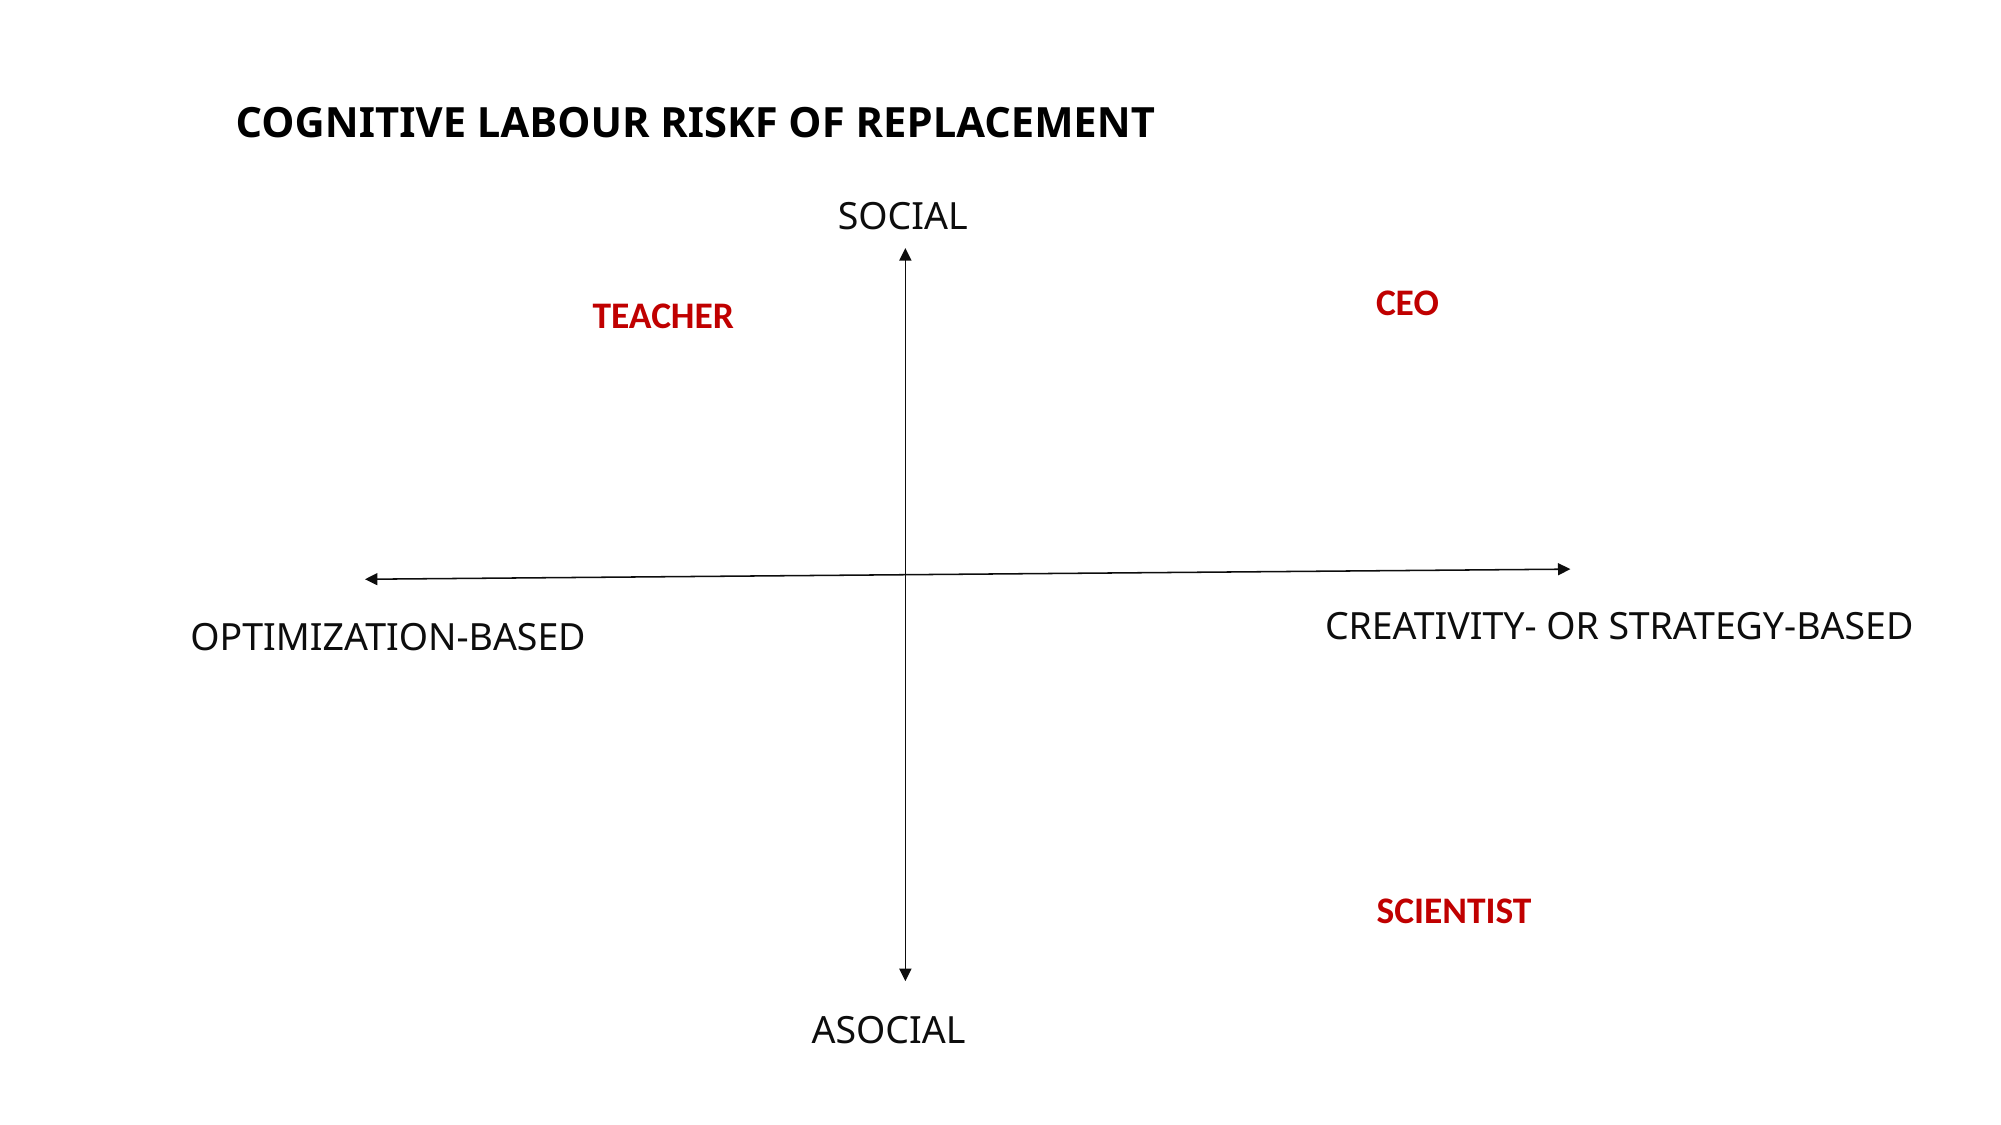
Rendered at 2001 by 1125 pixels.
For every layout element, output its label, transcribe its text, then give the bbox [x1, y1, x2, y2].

text_box SOCIAL [823, 184, 1066, 245]
text_box ASOCIAL [796, 998, 1040, 1104]
text_box TEACHER [577, 283, 749, 344]
text_box CREATIVITY- OR STRATEGY-BASED [1310, 594, 2000, 699]
text_box OPTIMIZATION-BASED [175, 605, 706, 710]
text_box COGNITIVE LABOUR RISKF OF REPLACEMENT [220, 88, 1171, 154]
text_box CEO [1361, 270, 1454, 331]
text_box SCIENTIST [1361, 879, 1547, 939]
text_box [364, 569, 1571, 580]
